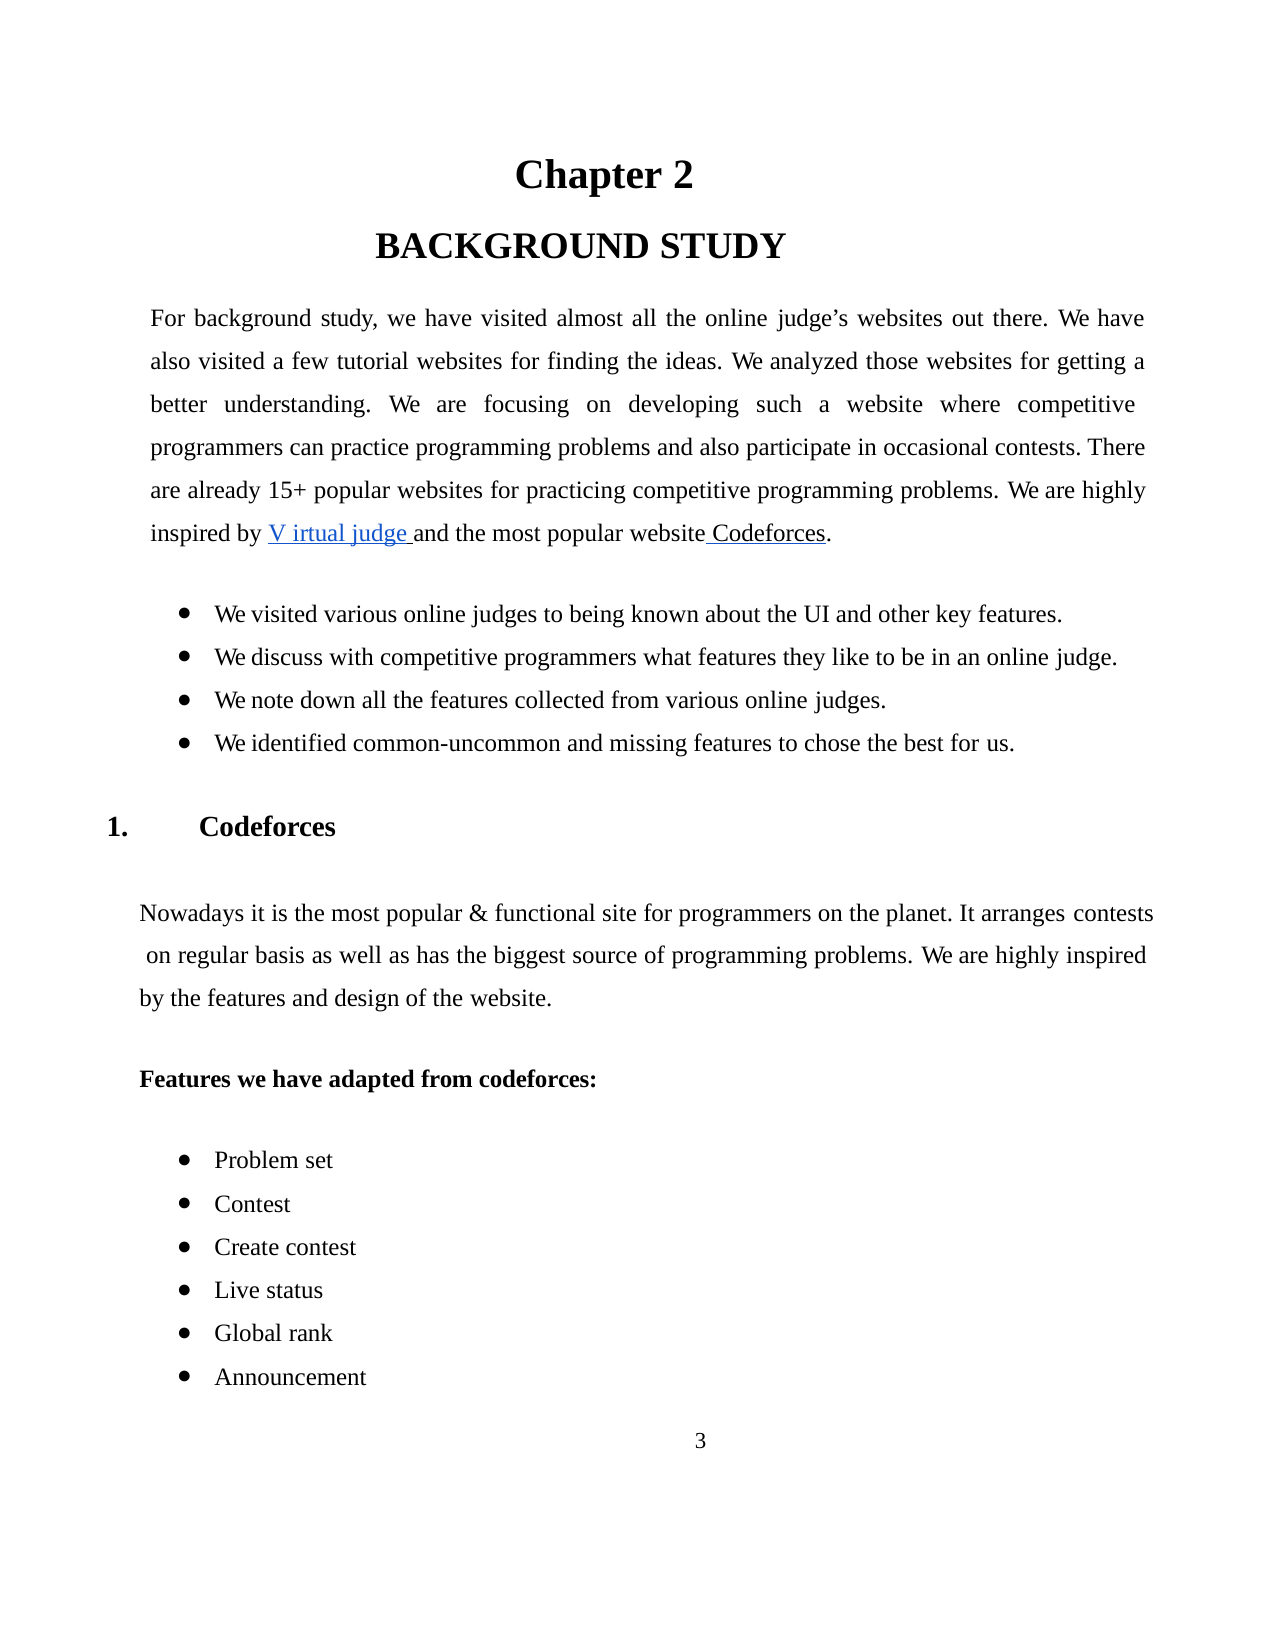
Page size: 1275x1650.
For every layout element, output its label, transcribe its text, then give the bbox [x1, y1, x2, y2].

text_box For background study, we have visited almost all the online judge’s websites out there. We have also visited a few tutorial websites for finding the ideas. We analyzed those websites for getting a better understanding. We are focusing on developing such a website where competitive programmers can practice programming problems and also participate in occasional contests. There are already 15+ popular websites for practicing competitive programming problems. We are highly inspired by V irtual judge and the most popular website Codeforces. We visited various online judges to being known about the UI and other key features. We discuss with competitive programmers what features they like to be in an online judge. We note down all the features collected from various online judges. We identified common-uncommon and missing features to chose the best for us. Codeforces Nowadays it is the most popular & functional site for programmers on the planet. It arranges contests on regular basis as well as has the biggest source of programming problems. We are highly inspired by the features and design of the website. Features we have adapted from codeforces: Problem set Contest Create contest Live status Global rank Announcement [104, 286, 1155, 1391]
text_box Chapter 2 BACKGROUND STUDY [373, 117, 790, 267]
text_box 3 [688, 1426, 724, 1454]
